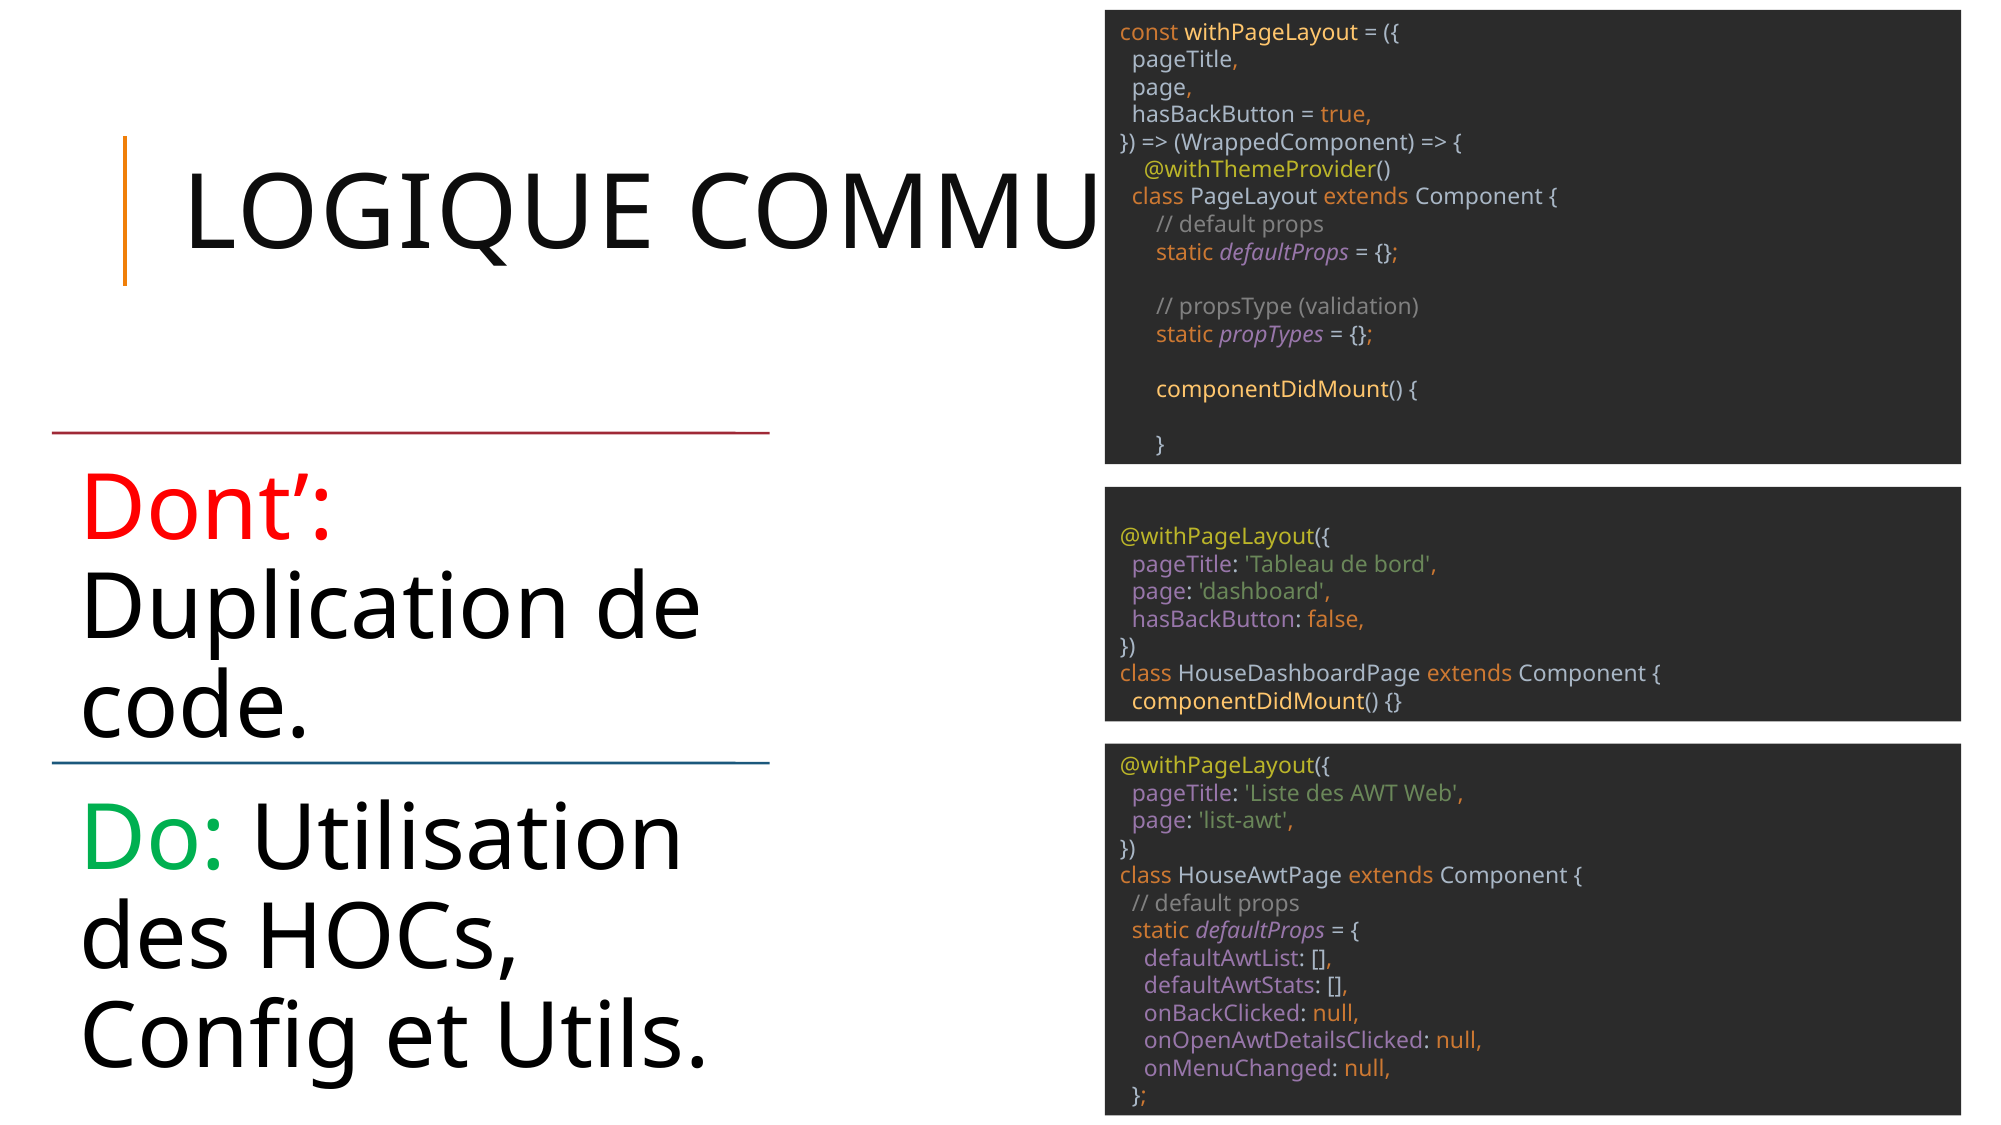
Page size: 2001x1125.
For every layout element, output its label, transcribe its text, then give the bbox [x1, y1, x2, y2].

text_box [51, 432, 770, 1094]
title Logique commune [168, 96, 1104, 342]
text_box @withPageLayout({ pageTitle: 'Liste des AWT Web', page: 'list-awt', }) class HouseAwtPage extends Component { // default props static defaultProps = { defaultAwtList: [], defaultAwtStats: [], onBackClicked: null, onOpenAwtDetailsClicked: null, onMenuChanged: null, }; [1104, 743, 1962, 1116]
text_box const withPageLayout = ({ pageTitle, page, hasBackButton = true, }) => (WrappedComponent) => { @withThemeProvider() class PageLayout extends Component { // default props static defaultProps = {}; // propsType (validation) static propTypes = {}; componentDidMount() { } [1104, 9, 1962, 465]
text_box @withPageLayout({ pageTitle: 'Tableau de bord', page: 'dashboard', hasBackButton: false, }) class HouseDashboardPage extends Component { componentDidMount() {} [1104, 486, 1962, 722]
